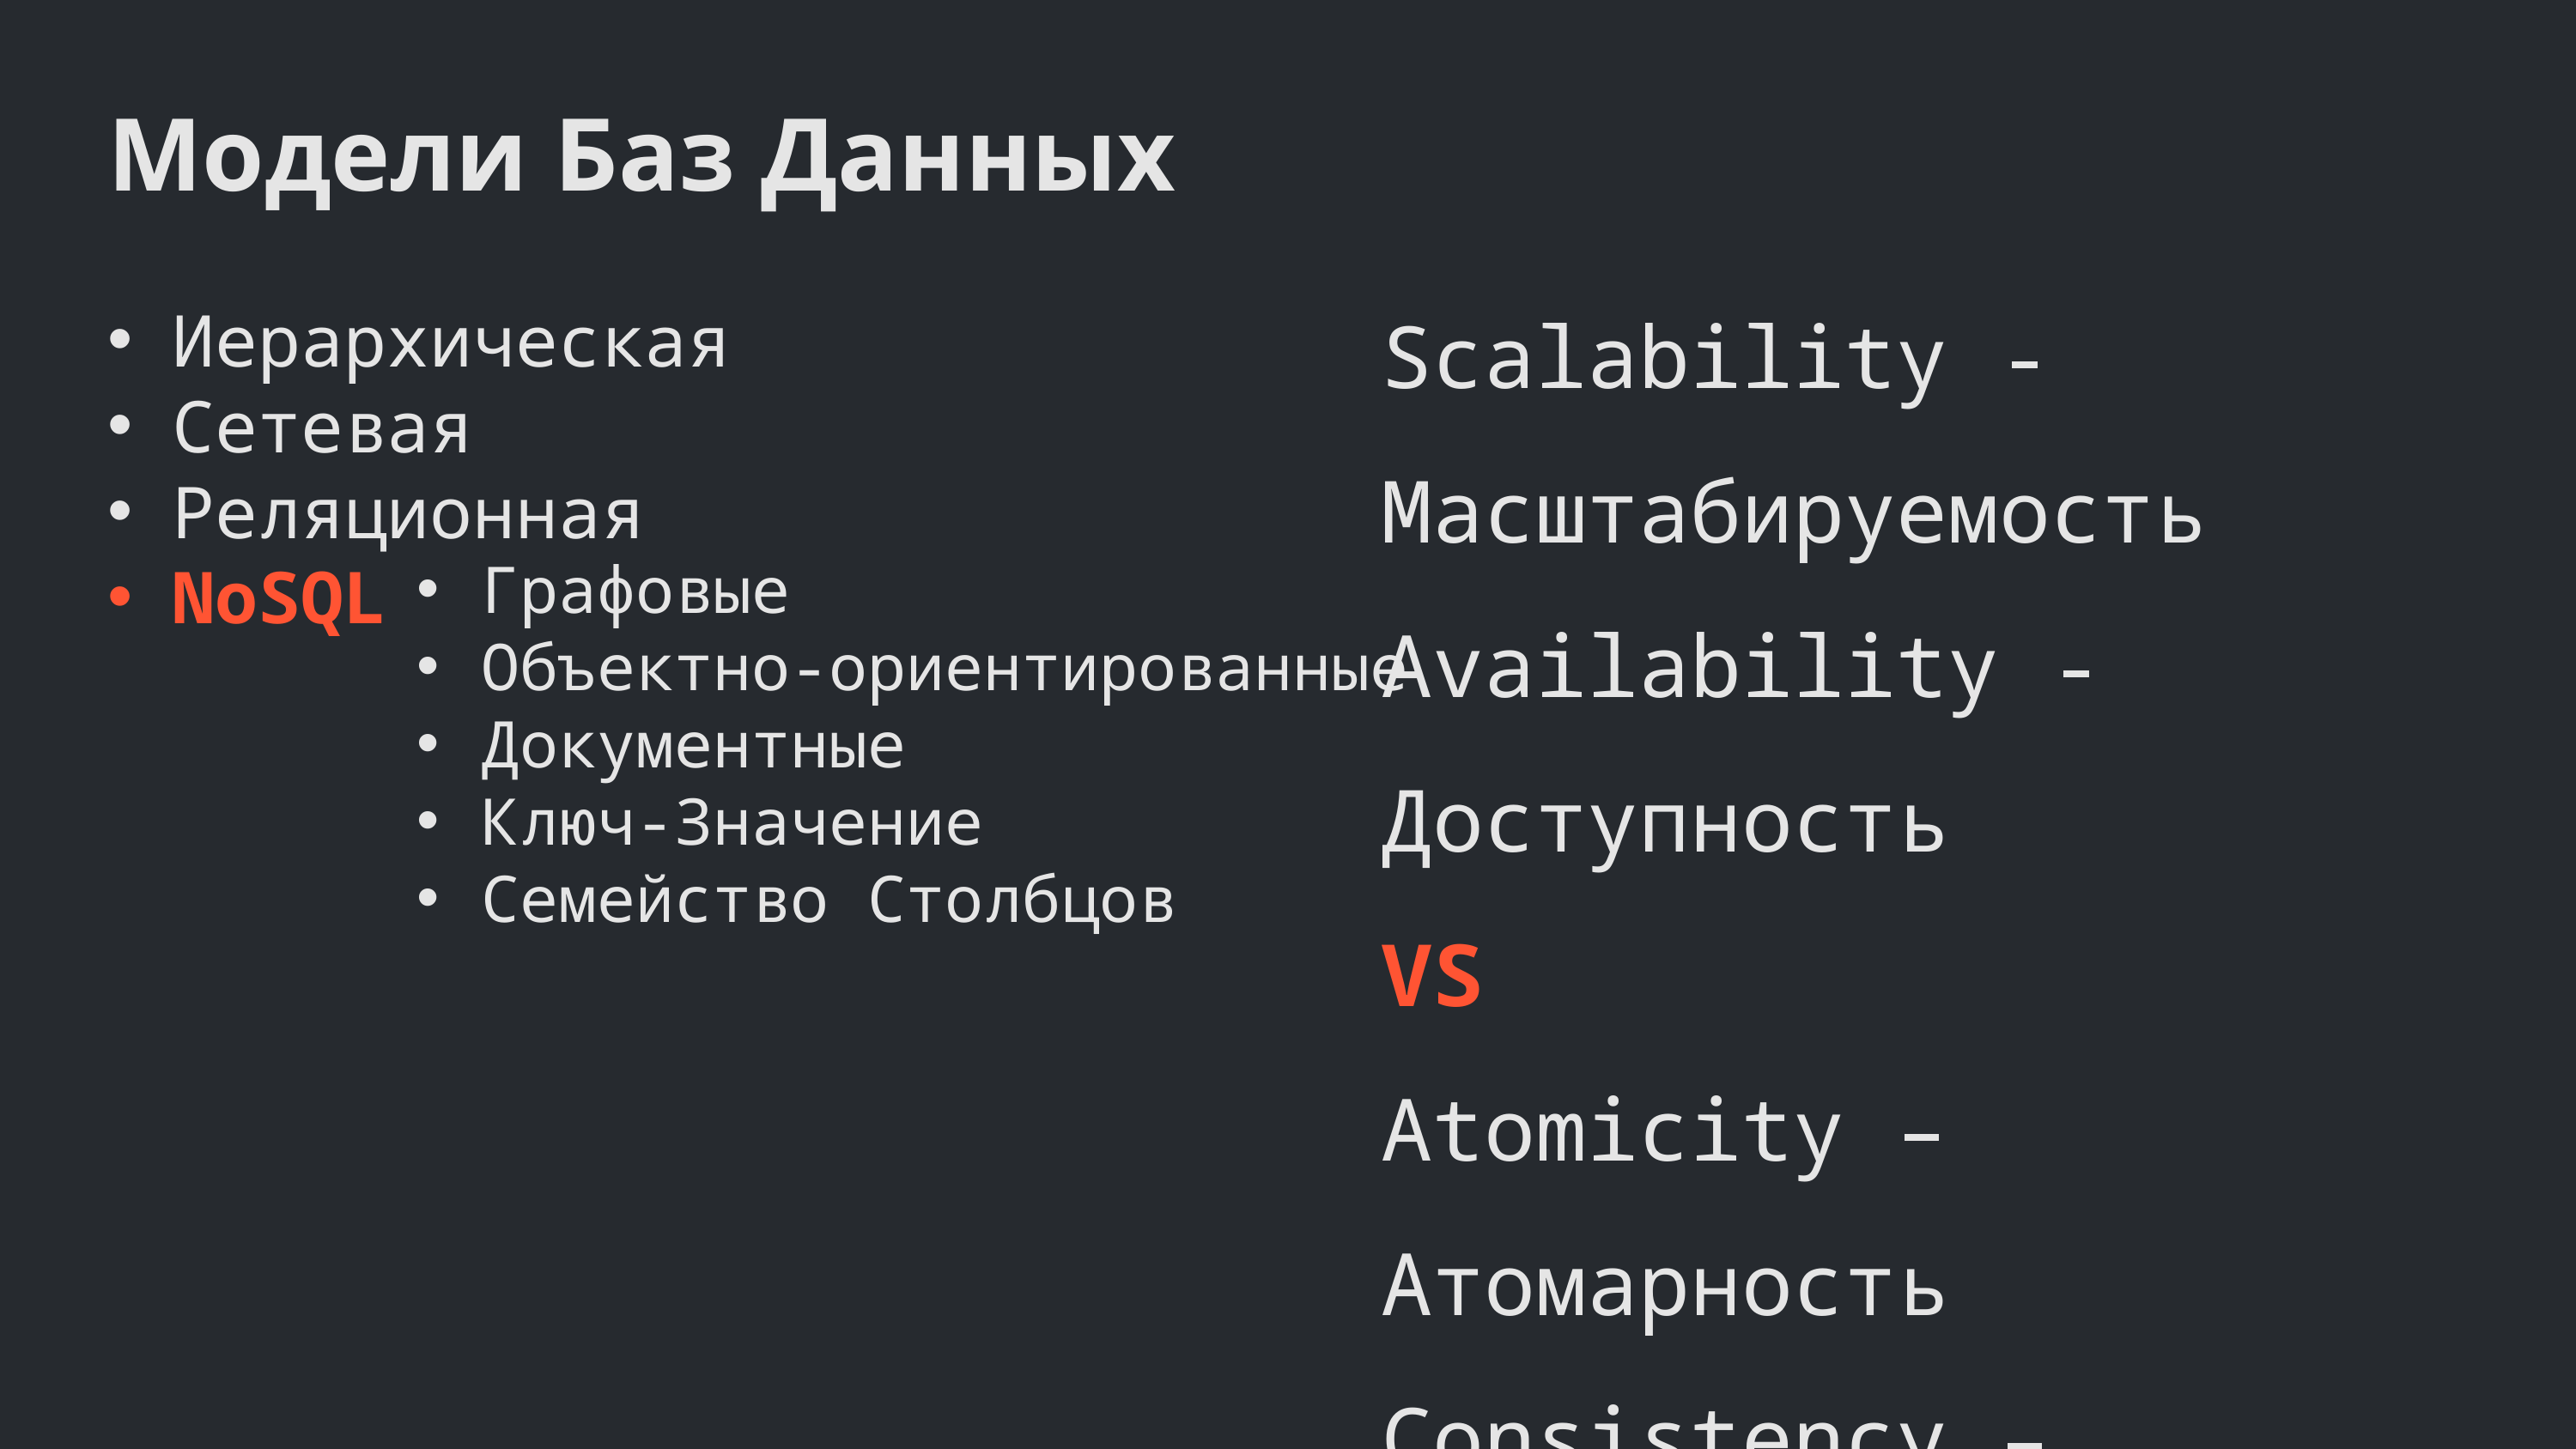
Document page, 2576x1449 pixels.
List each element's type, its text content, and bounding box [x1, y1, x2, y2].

list Модели Баз Данных [107, 110, 2415, 364]
text_box Scalability - Масштабируемость Availability - Доступность VS Atomicity – Атомарность Consistency – Согласованность [1381, 148, 2520, 656]
text_box Графовые Объектно-ориентированные Документные Ключ-Значение Семейство Столбцов [416, 549, 1452, 1056]
list Иерархическая Сетевая Реляционная NoSQL [107, 294, 756, 803]
